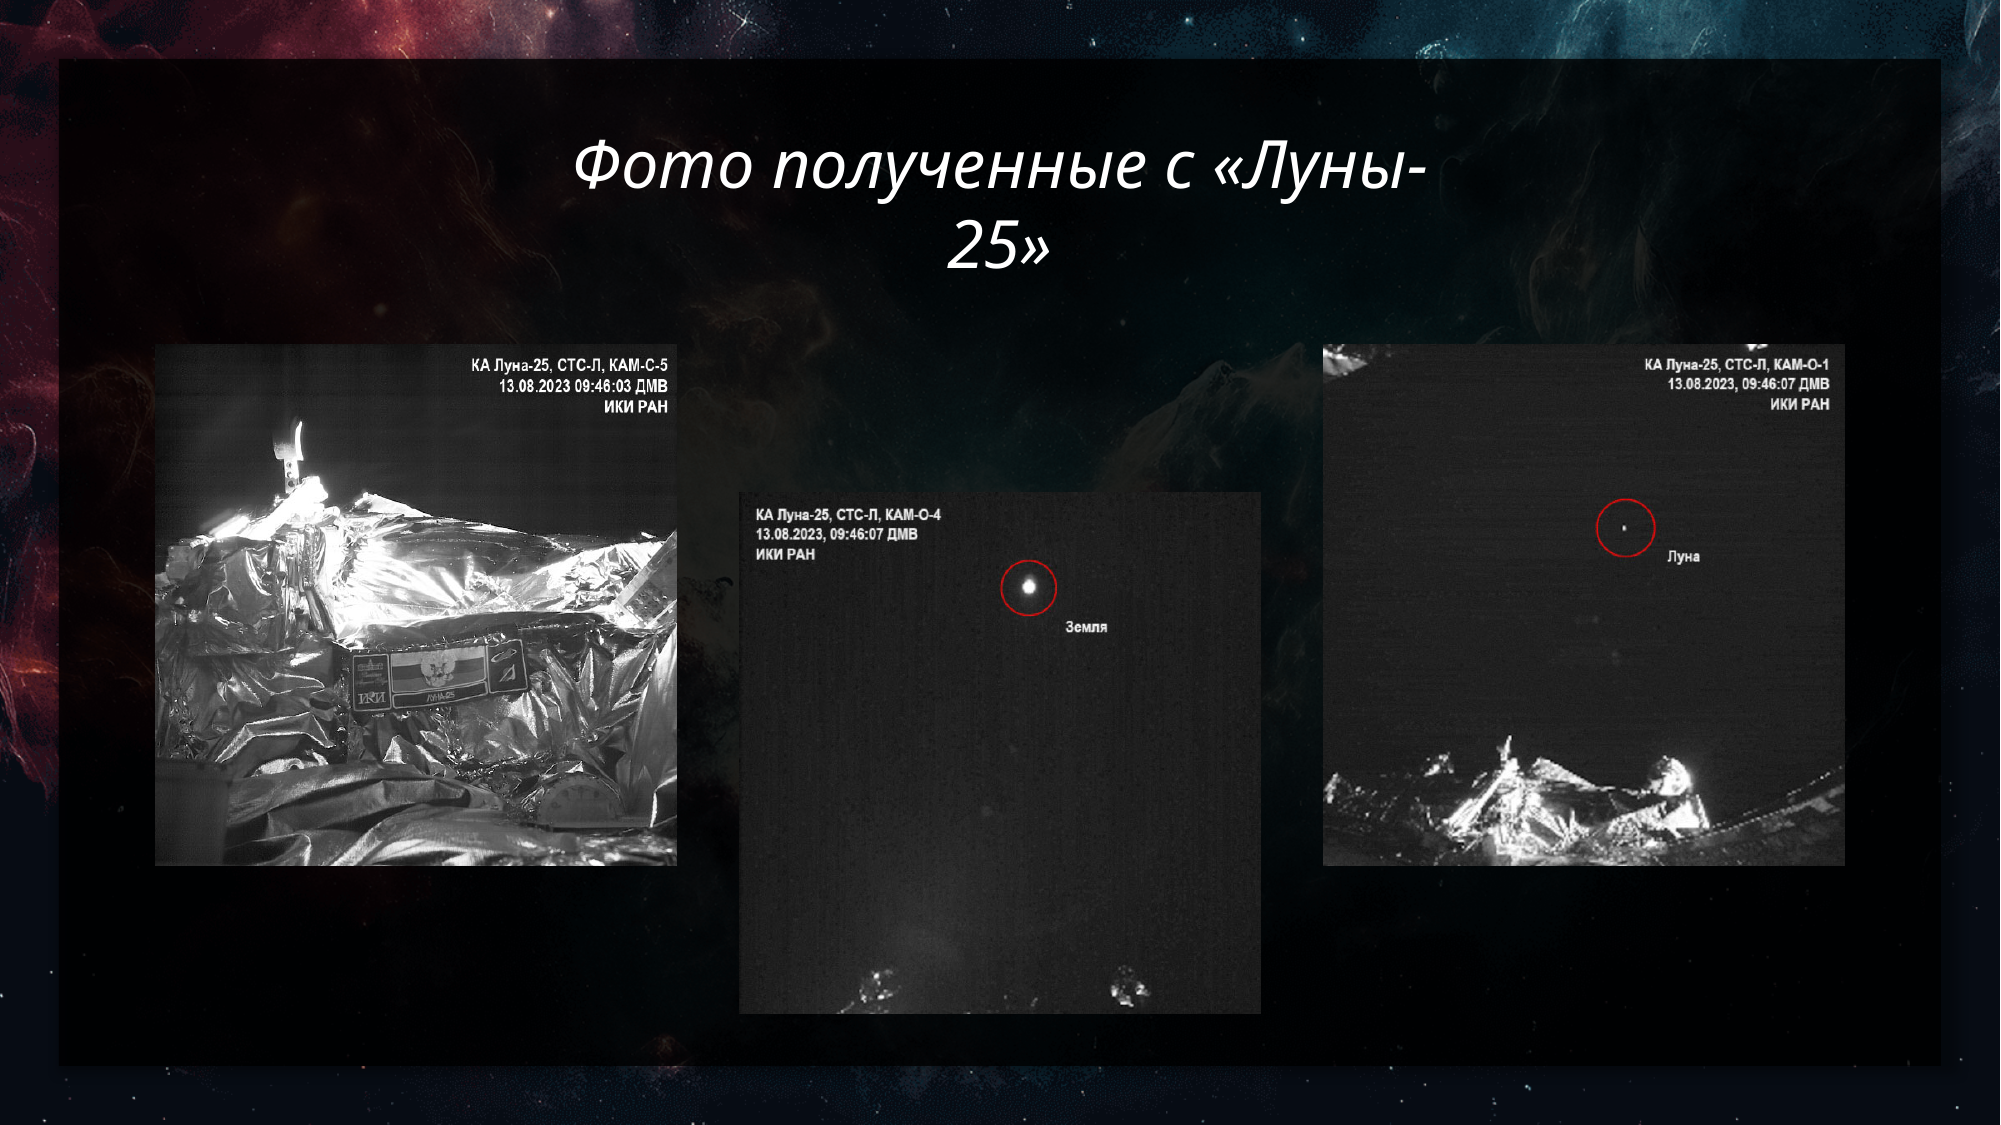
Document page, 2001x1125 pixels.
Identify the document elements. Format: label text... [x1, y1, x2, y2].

text_box Фото полученные с «Луны-25» [525, 114, 1475, 289]
picture [0, 0, 2000, 1125]
